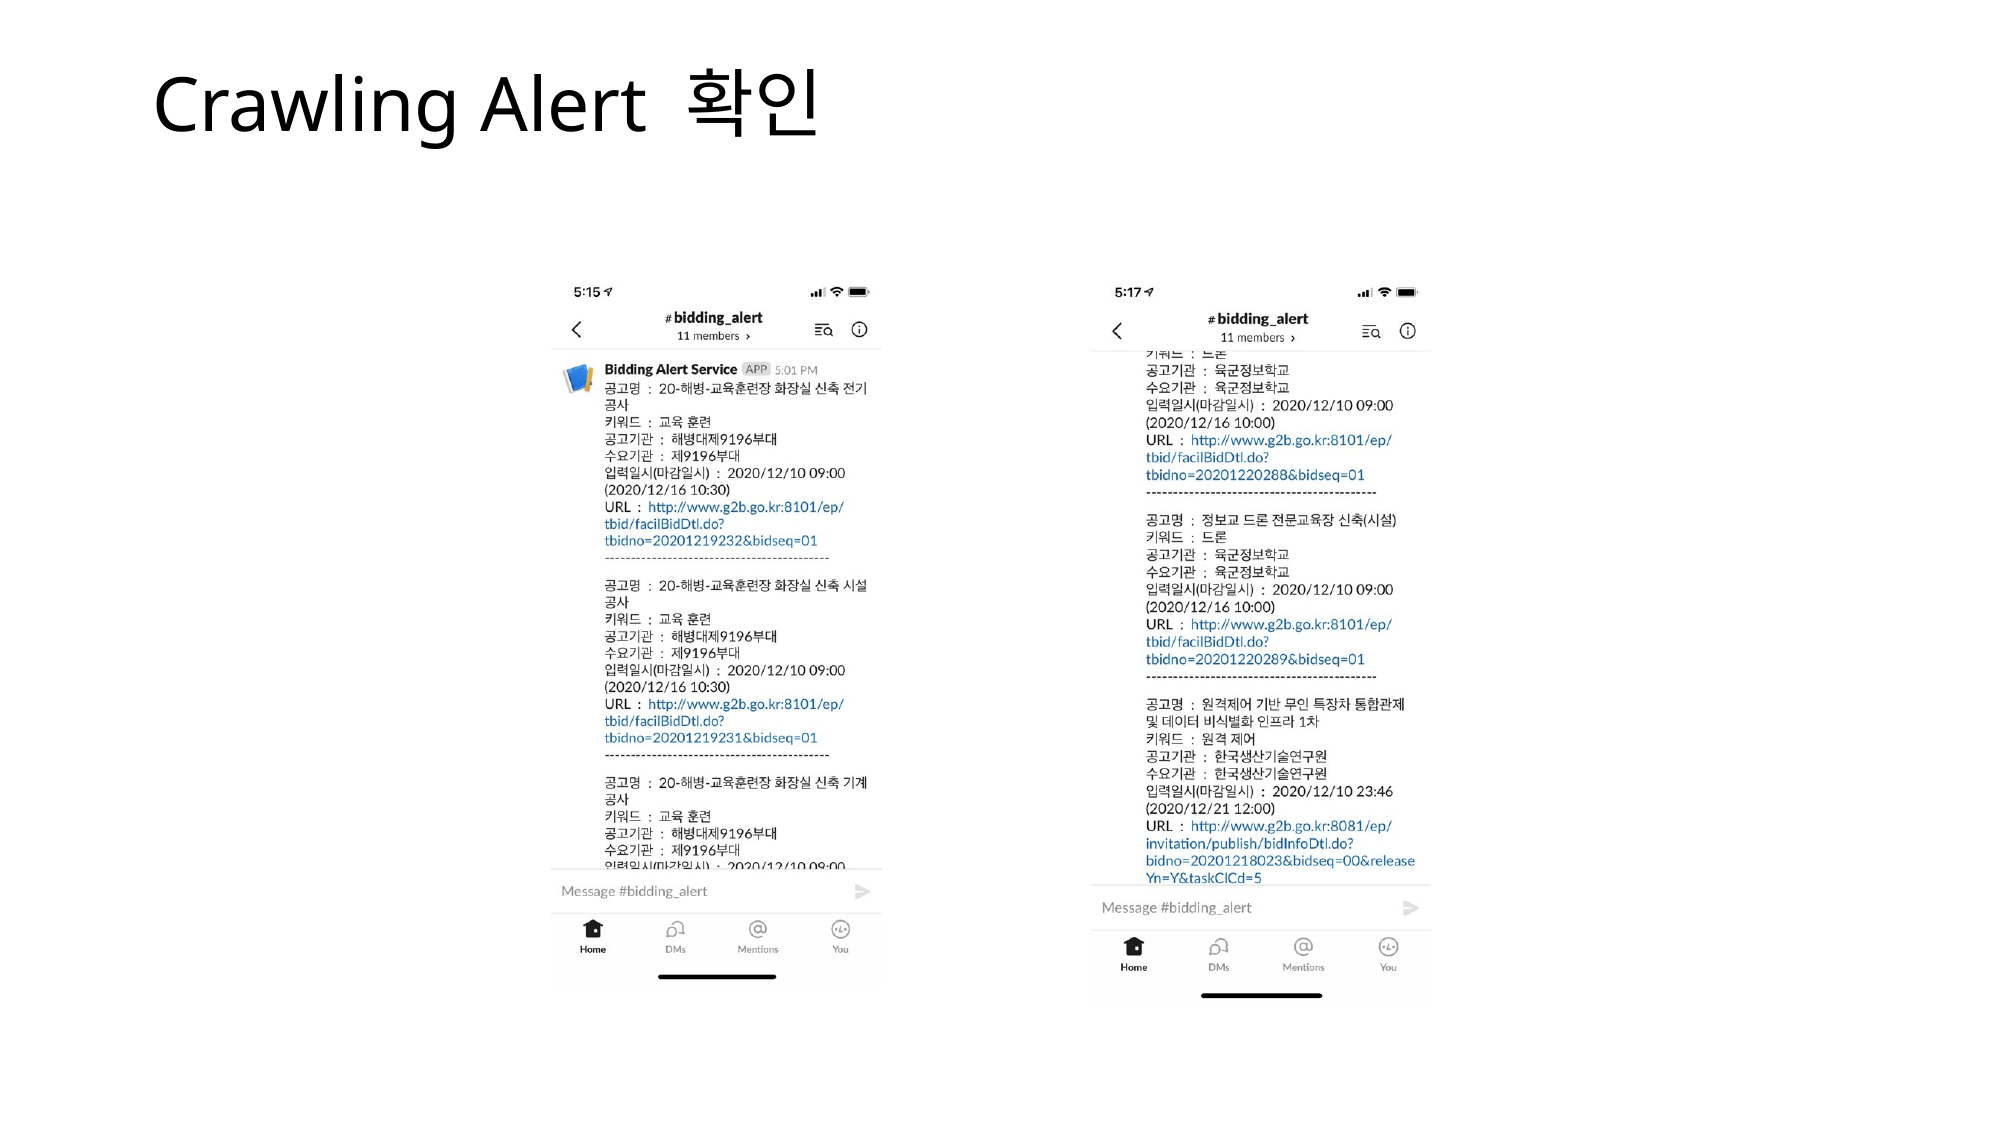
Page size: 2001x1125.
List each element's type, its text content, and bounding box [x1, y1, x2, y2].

picture [551, 271, 883, 986]
picture [1091, 271, 1431, 1005]
text_box Crawling Alert 확인 [137, 59, 1826, 277]
